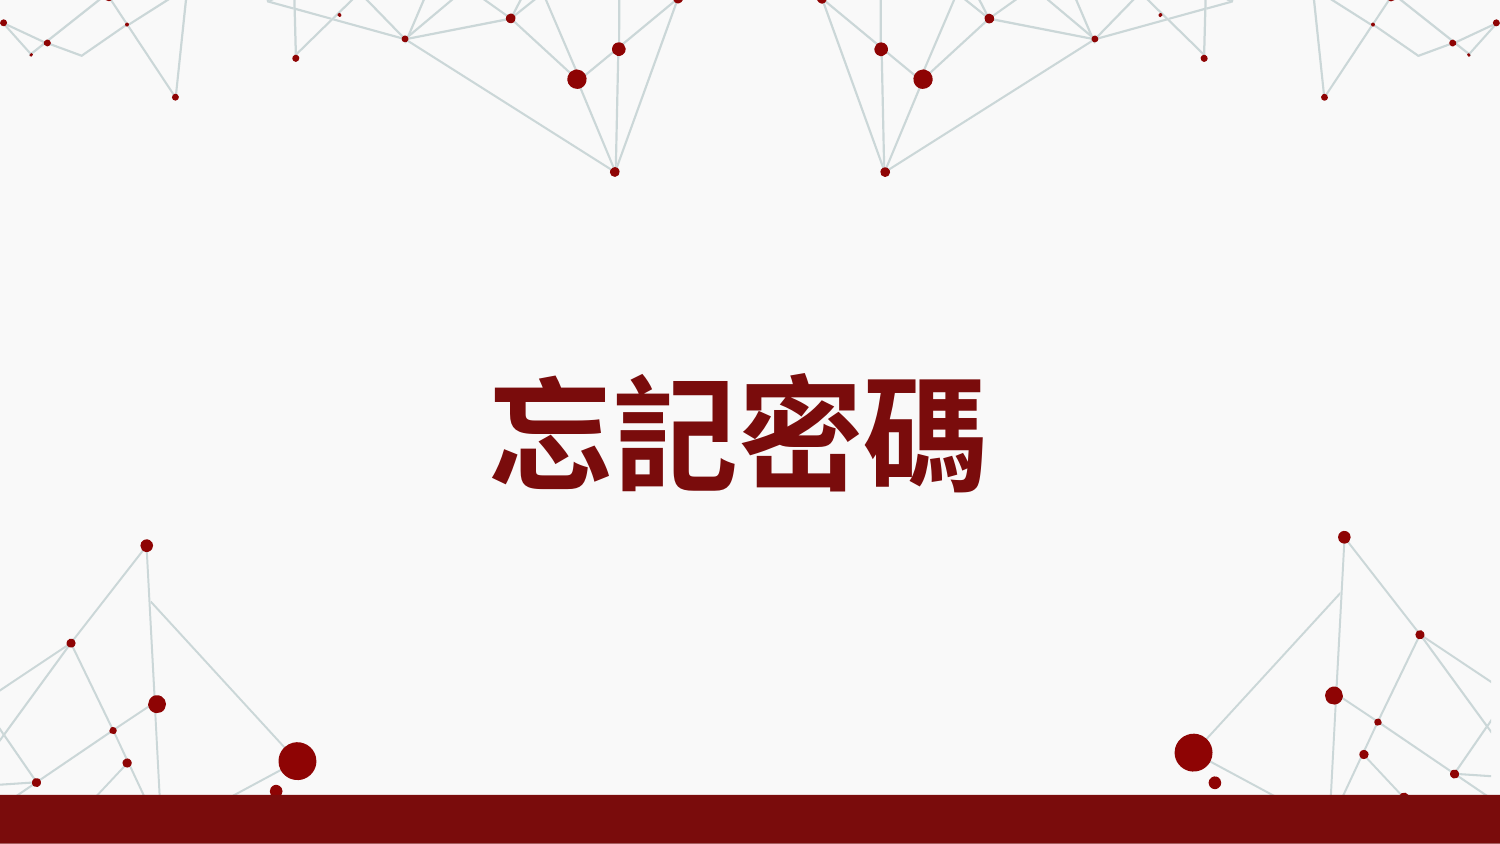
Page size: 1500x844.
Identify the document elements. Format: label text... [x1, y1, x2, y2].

text_box 忘記密碼 [473, 341, 1026, 502]
